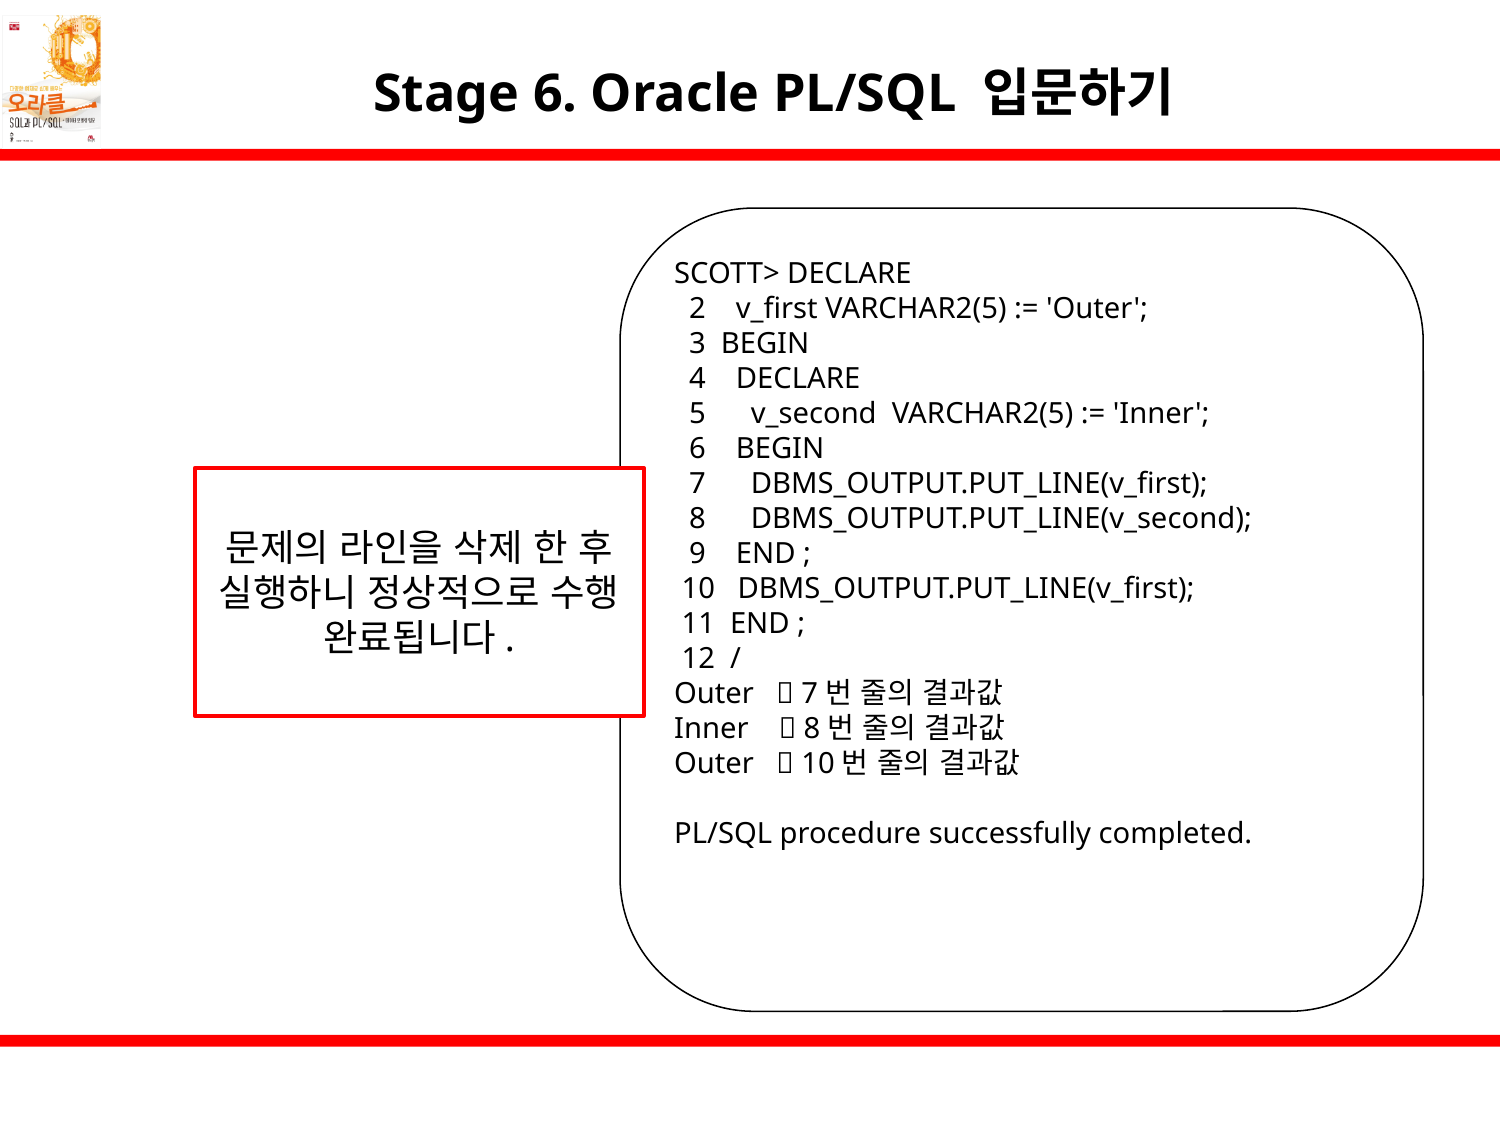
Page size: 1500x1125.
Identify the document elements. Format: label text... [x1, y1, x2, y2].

text_box [0, 147, 1500, 163]
text_box [0, 1033, 1500, 1049]
picture [1, 14, 101, 150]
text_box 문제의 라인을 삭제 한 후 실행하니 정상적으로 수행 완료됩니다. [193, 466, 646, 718]
text_box Stage 6. Oracle PL/SQL 입문하기 [204, 0, 1343, 151]
text_box SCOTT> DECLARE 2 v_first VARCHAR2(5) := 'Outer'; 3 BEGIN 4 DECLARE 5 v_second VARCHAR2(5) := 'Inner'; 6 BEGIN 7 DBMS_OUTPUT.PUT_LINE(v_first); 8 DBMS_OUTPUT.PUT_LINE(v_second); 9 END ; 10 DBMS_OUTPUT.PUT_LINE(v_first); 11 END ; 12 / Outer  7번 줄의 결과값 Inner  8번 줄의 결과값 Outer  10번 줄의 결과값 PL/SQL procedure successfully completed. [620, 208, 1424, 1012]
